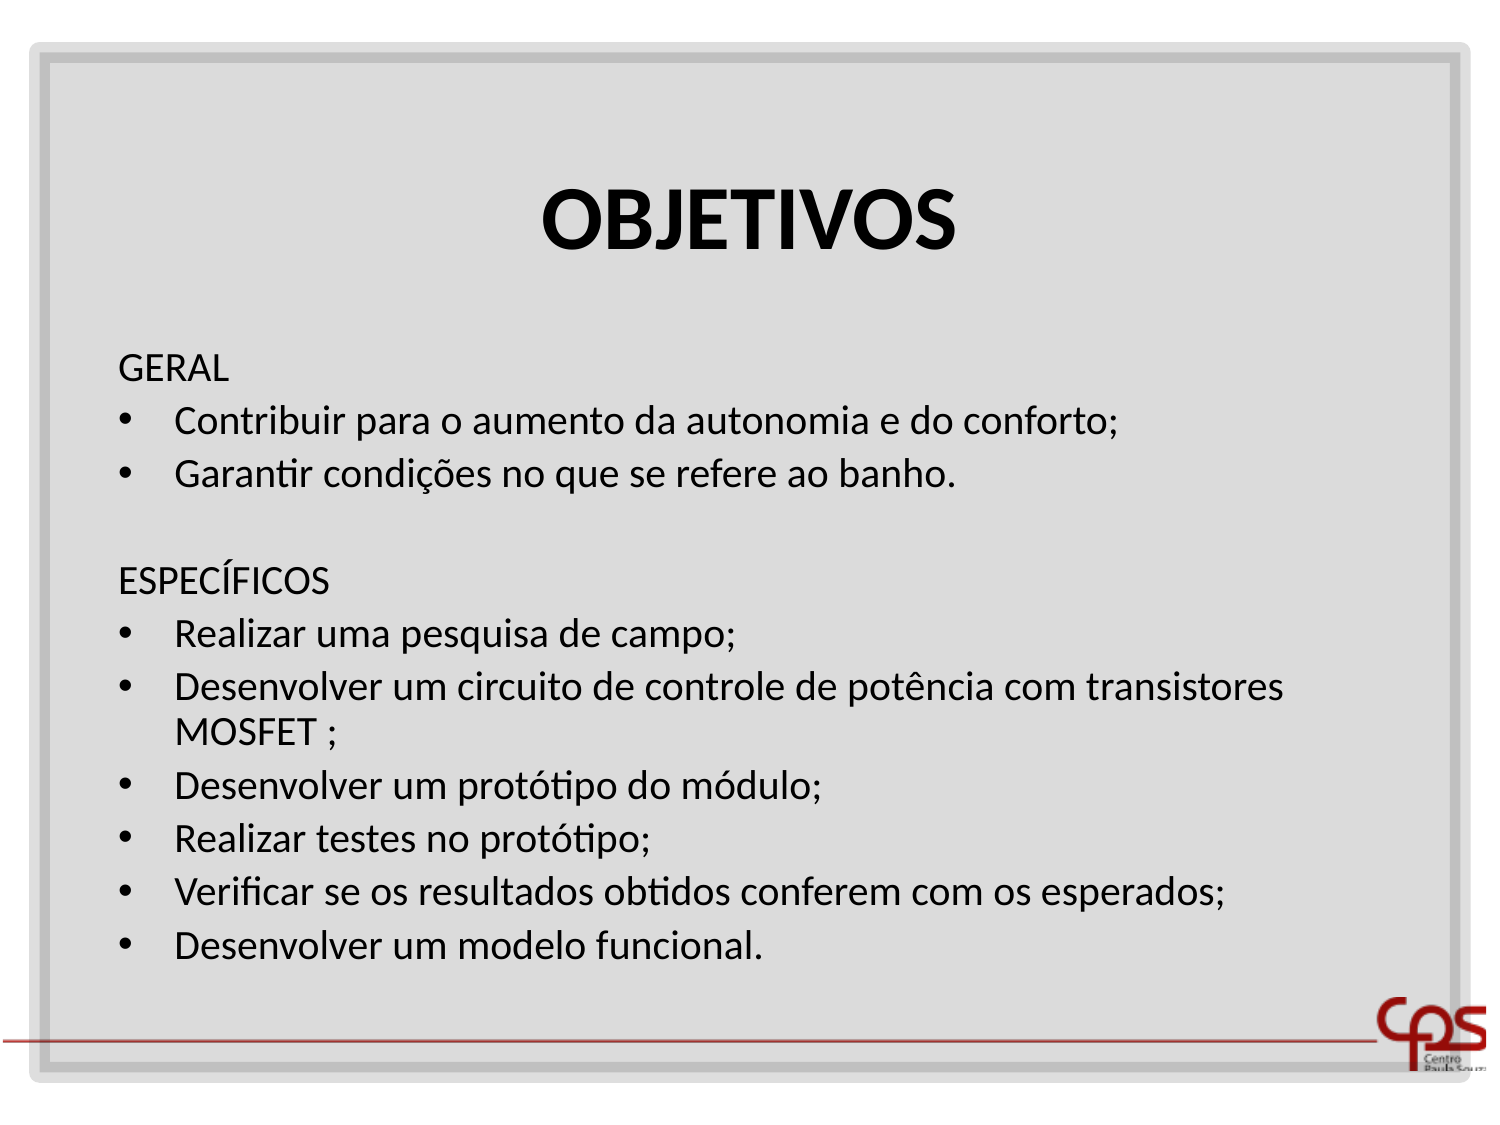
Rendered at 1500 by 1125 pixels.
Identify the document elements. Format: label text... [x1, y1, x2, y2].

title OBJETIVOS [103, 103, 1397, 322]
text_box [37, 50, 1462, 1074]
list GERAL Contribuir para o aumento da autonomia e do conforto; Garantir condições no que se refere ao banho. ESPECÍFICOS Realizar uma pesquisa de campo; Desenvolver um circuito de controle de potência com transistores MOSFET ; Desenvolver um protótipo do módulo; Realizar testes no protótipo; Verificar se os resultados obtidos conferem com os esperados; Desenvolver um modelo funcional. [103, 337, 1397, 1000]
